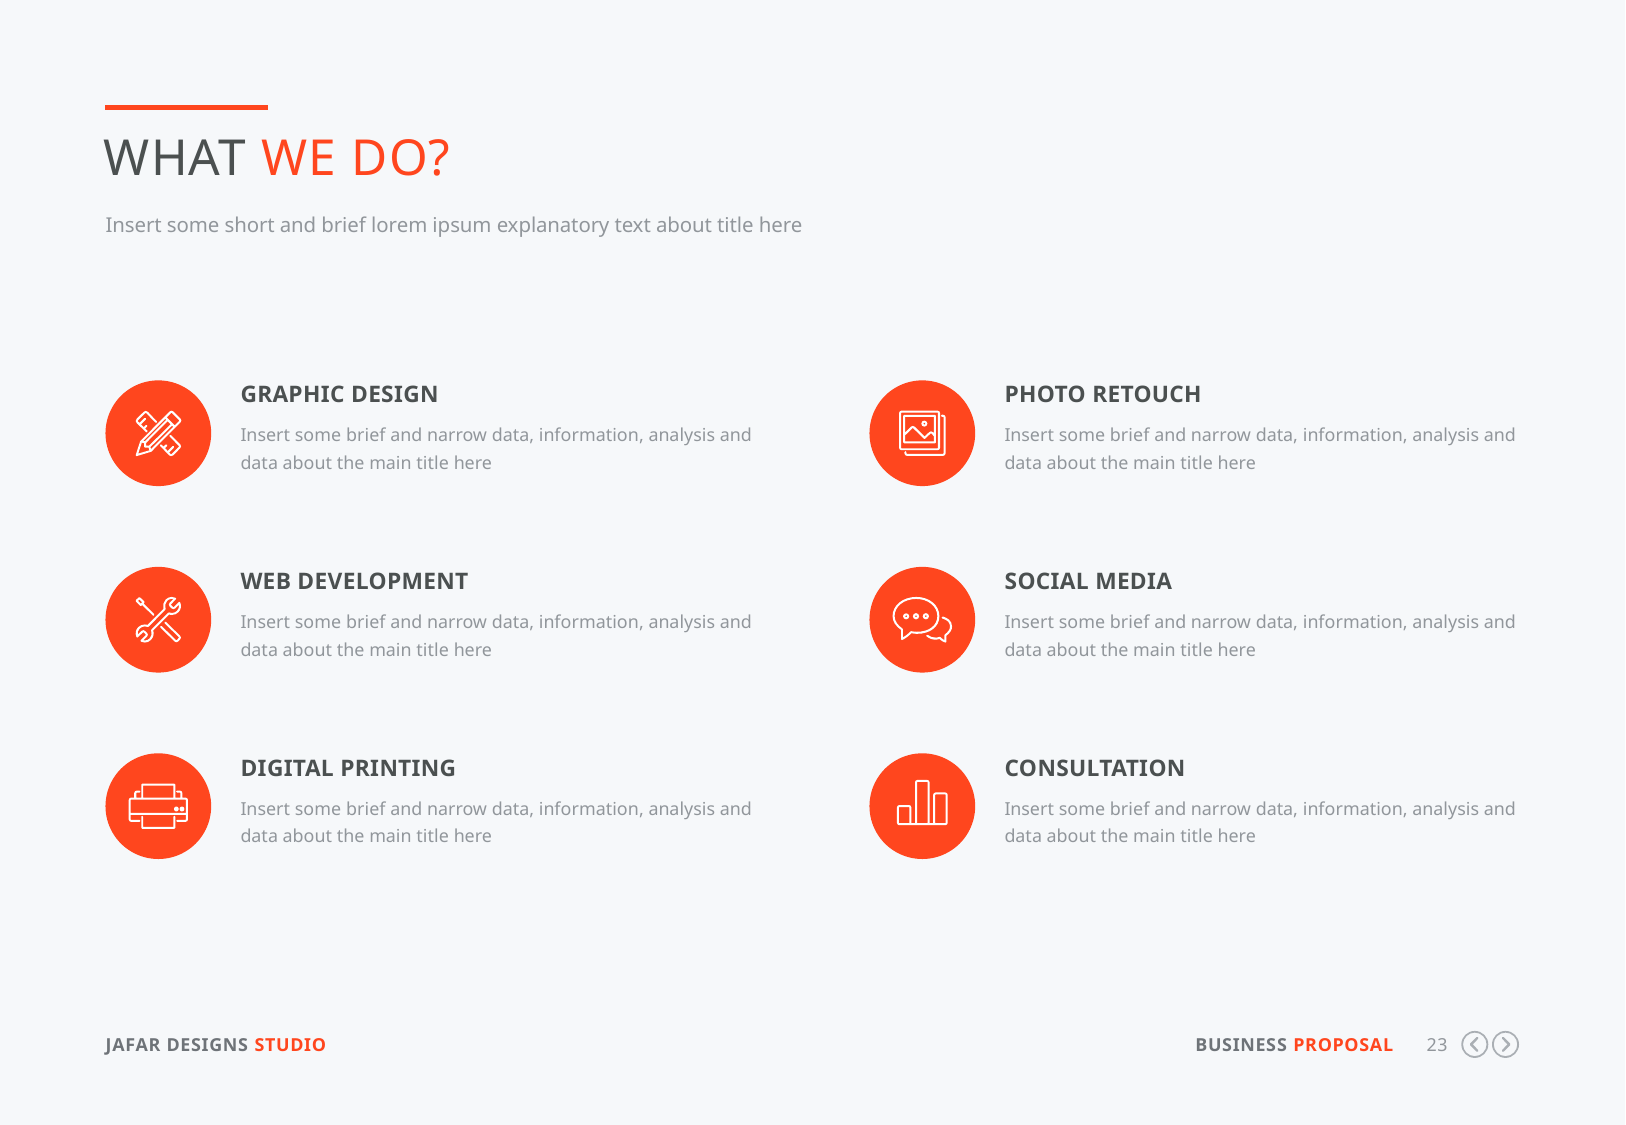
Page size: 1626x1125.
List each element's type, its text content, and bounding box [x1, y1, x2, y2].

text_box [105, 753, 212, 859]
list Insert some short and brief lorem ipsum explanatory text about title here [105, 209, 1519, 241]
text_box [1004, 379, 1519, 474]
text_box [1004, 753, 1519, 848]
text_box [240, 566, 755, 661]
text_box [869, 753, 976, 859]
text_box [105, 380, 212, 487]
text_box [240, 753, 755, 848]
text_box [869, 380, 976, 487]
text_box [105, 566, 212, 673]
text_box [240, 379, 755, 474]
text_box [869, 566, 976, 673]
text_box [1004, 566, 1519, 661]
list What We Do? [103, 125, 1518, 188]
